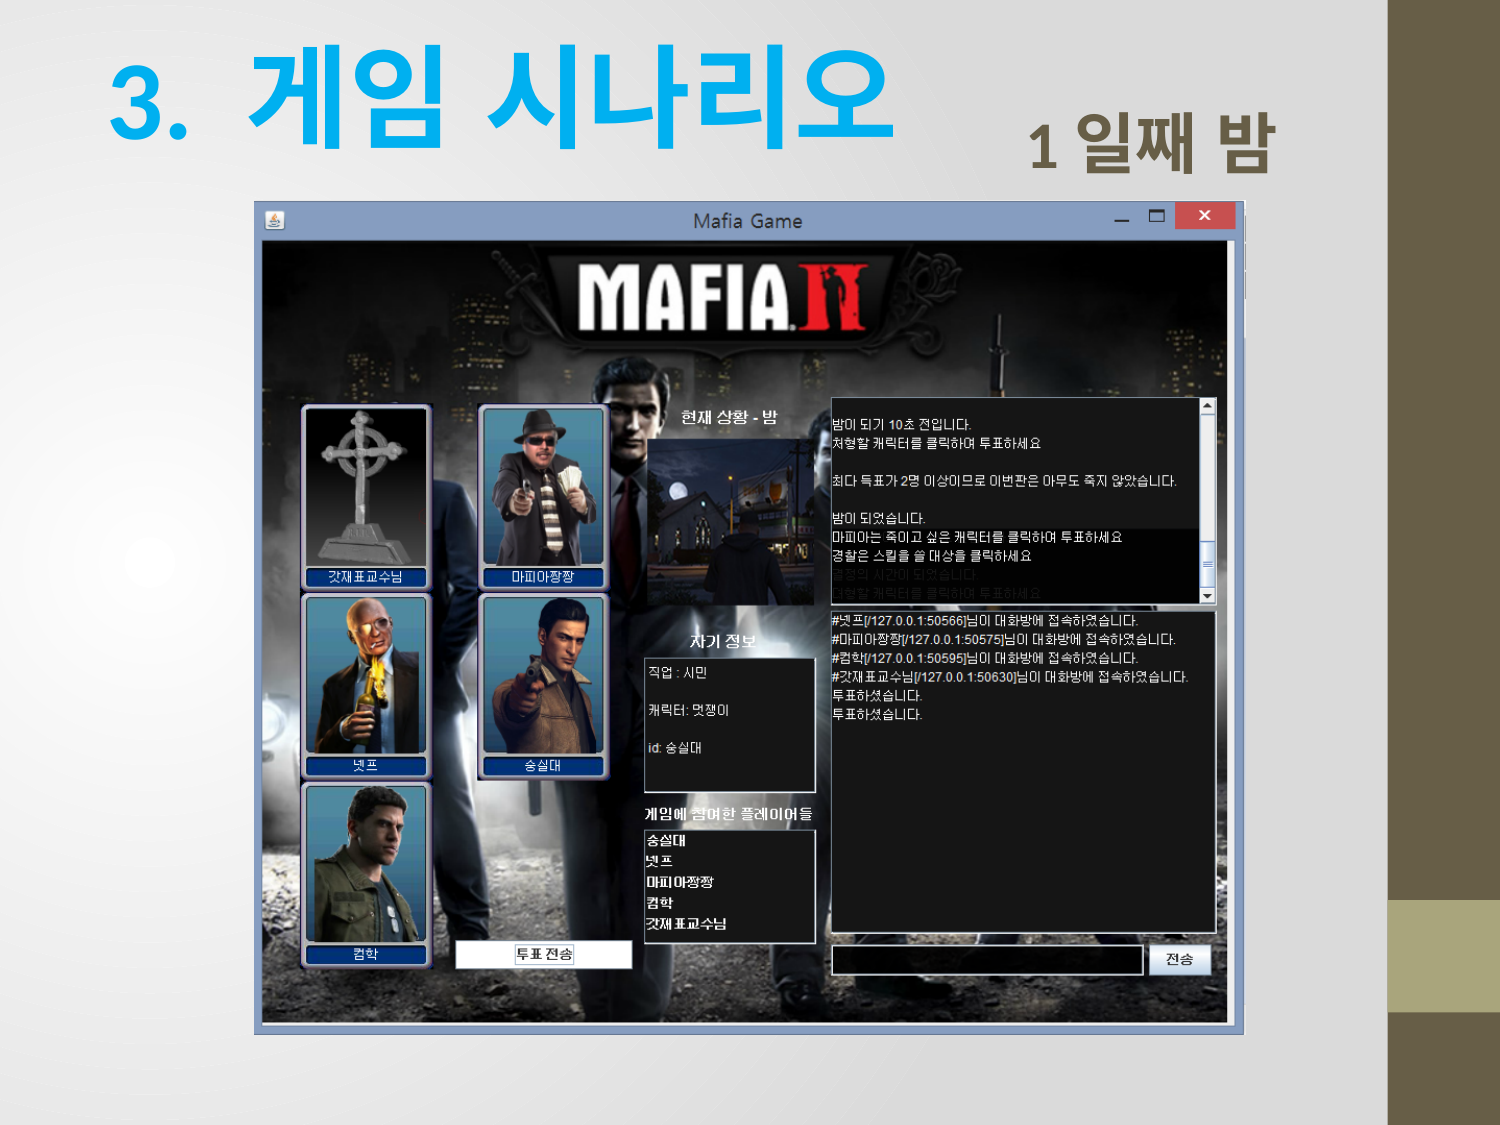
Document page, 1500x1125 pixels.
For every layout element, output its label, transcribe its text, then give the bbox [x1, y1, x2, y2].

text_box 3. 게임 시나리오 [91, 19, 914, 170]
picture [254, 200, 1246, 1036]
text_box 1일째 밤 [1010, 94, 1293, 190]
